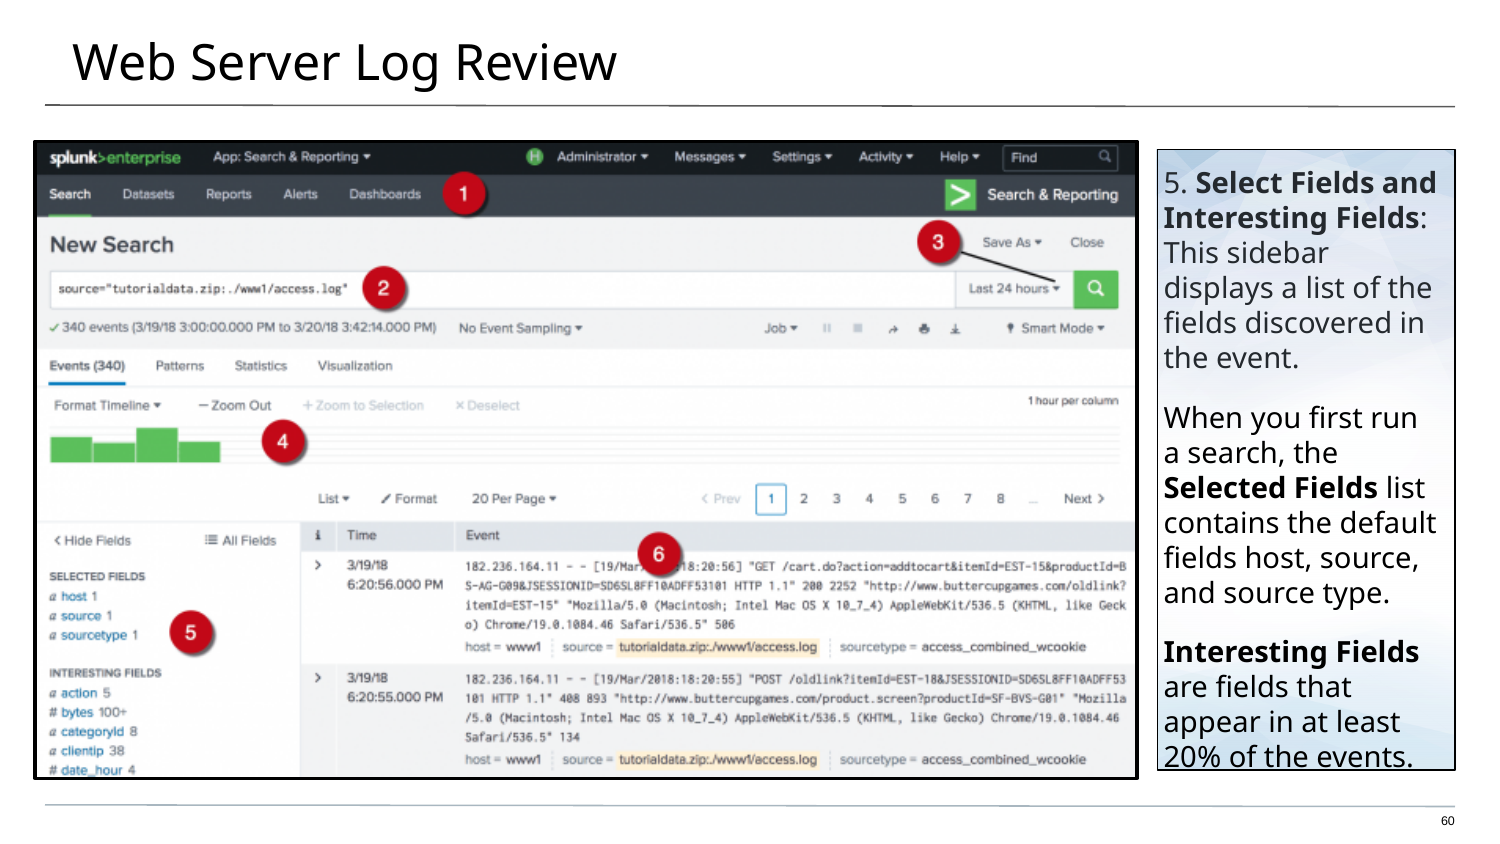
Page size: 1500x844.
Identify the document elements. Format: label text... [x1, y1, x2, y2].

picture [36, 142, 1136, 778]
subtitle 5. Select Fields and Interesting Fields: This sidebar displays a list of the fields discovered in the event. When you first run a search, the Selected Fields list contains the default fields host, source, and source type. Interesting Fields are fields that appear in at least 20% of the events. [1157, 149, 1456, 771]
title Web Server Log Review [0, 0, 1097, 88]
slide_number 60 [1412, 813, 1455, 831]
